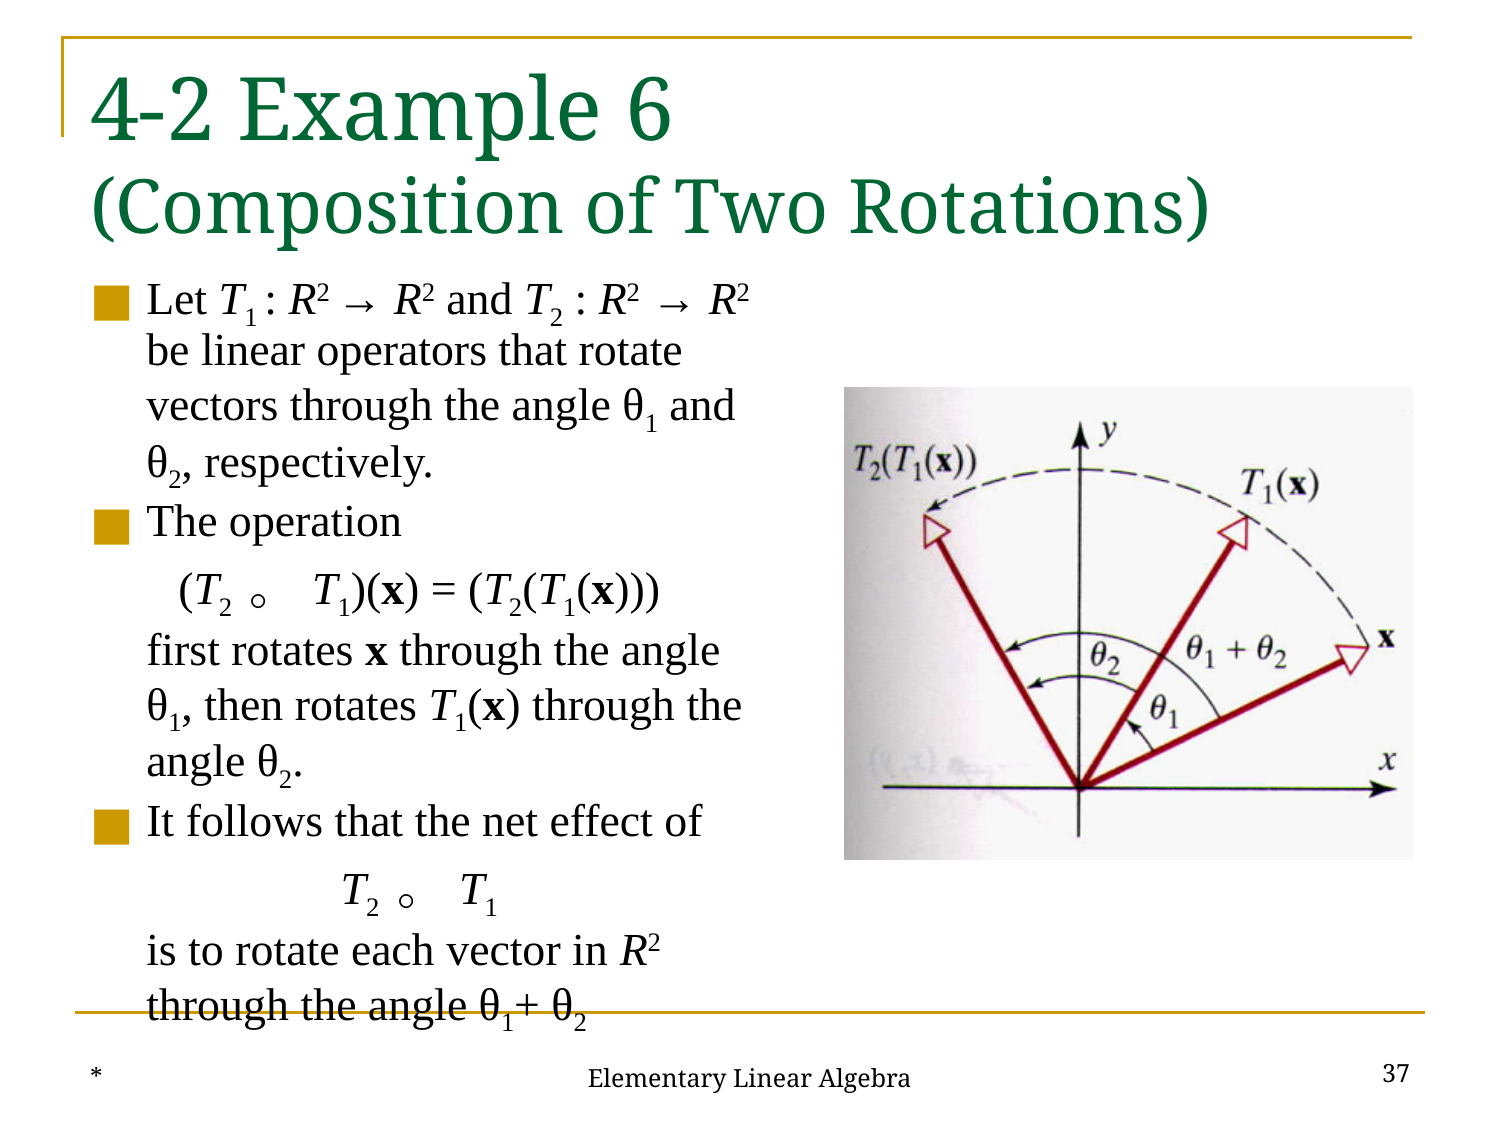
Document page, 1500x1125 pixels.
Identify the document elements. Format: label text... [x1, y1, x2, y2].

text_box * [75, 1024, 425, 1100]
picture [844, 387, 1413, 860]
text_box ‹#› [1074, 1024, 1425, 1100]
text_box Elementary Linear Algebra [512, 1024, 988, 1100]
list Let T1 : R2 → R2 and T2 : R2 → R2 be linear operators that rotate vectors through the angle θ1 and θ2, respectively. The operation (T2 。T1)(x) = (T2(T1(x))) first rotates x through the angle θ1, then rotates T1(x) through the angle θ2. It follows that the net effect of T2 。T1 is to rotate each vector in R2 through the angle θ1+ θ2 [75, 262, 775, 1006]
title 4-2 Example 6 (Composition of Two Rotations) [75, 45, 1425, 233]
